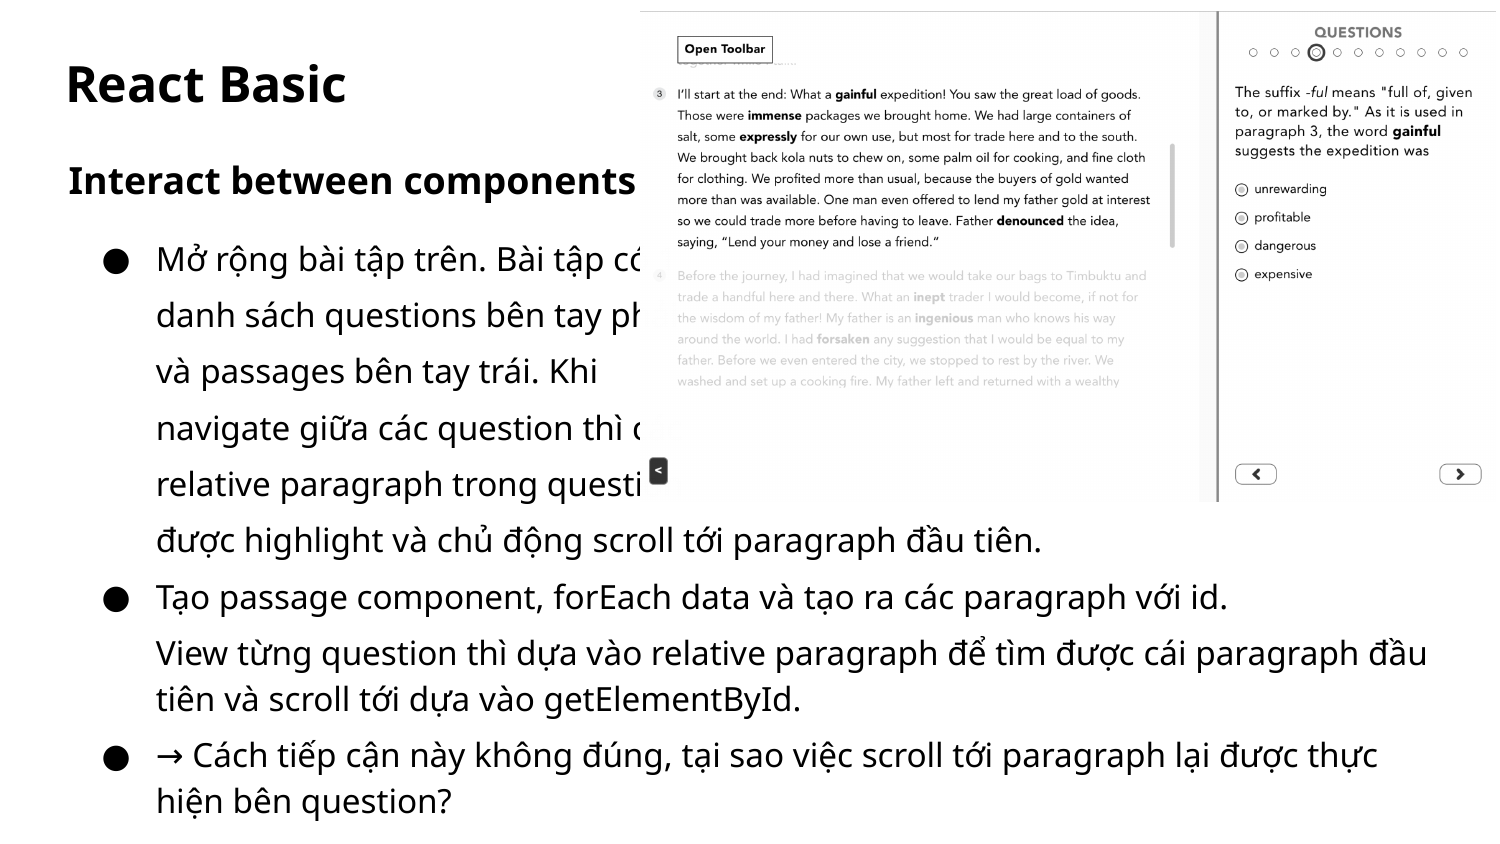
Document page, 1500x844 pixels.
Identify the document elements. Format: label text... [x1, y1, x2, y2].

list Mở rộng bài tập trên. Bài tập có 1 danh sách questions bên tay phải và passages bên tay trái. Khi navigate giữa các question thì các relative paragraph trong question được highlight và chủ động scroll tới paragraph đầu tiên. Tạo passage component, forEach data và tạo ra các paragraph với id. View từng question thì dựa vào relative paragraph để tìm được cái paragraph đầu tiên và scroll tới dựa vào getElementById. → Cách tiếp cận này không đúng, tại sao việc scroll tới paragraph lại được thực hiện bên question? [65, 217, 1458, 831]
picture [640, 11, 1497, 502]
list Interact between components [53, 147, 635, 205]
title React Basic [53, 31, 635, 135]
